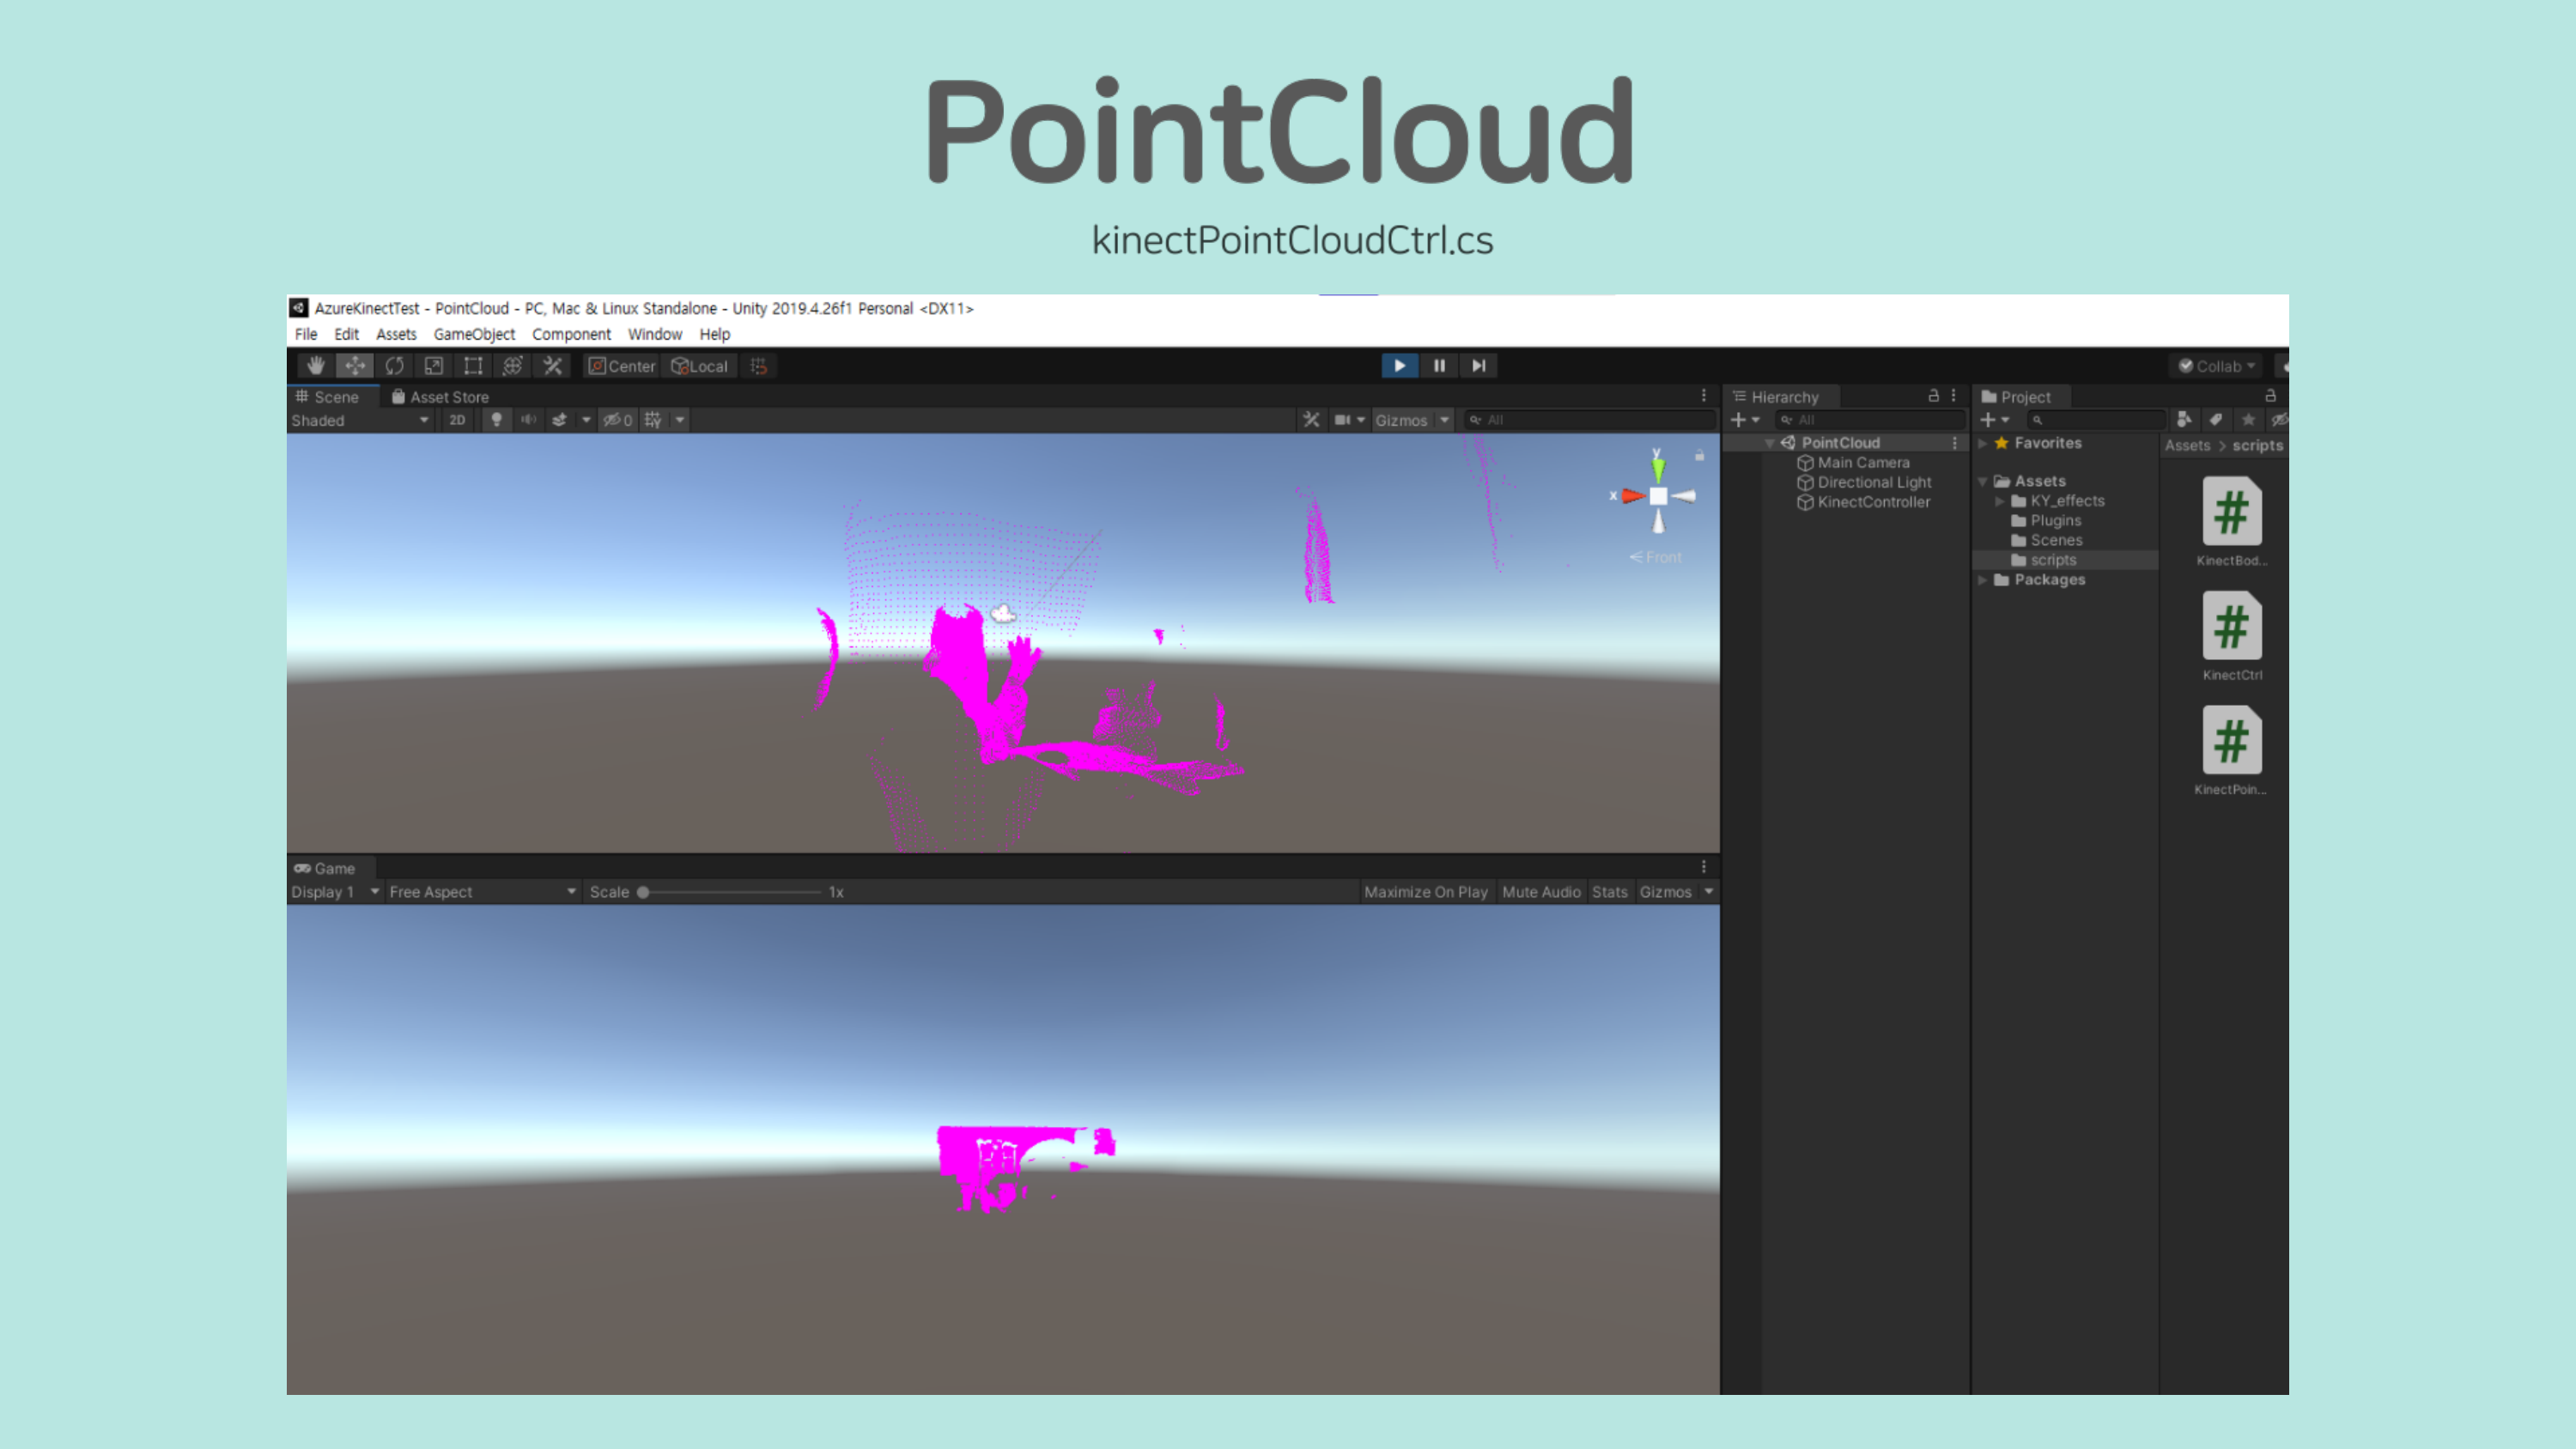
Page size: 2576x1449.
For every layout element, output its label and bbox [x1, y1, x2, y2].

picture [529, 19, 1707, 292]
text_box [286, 294, 2289, 1395]
